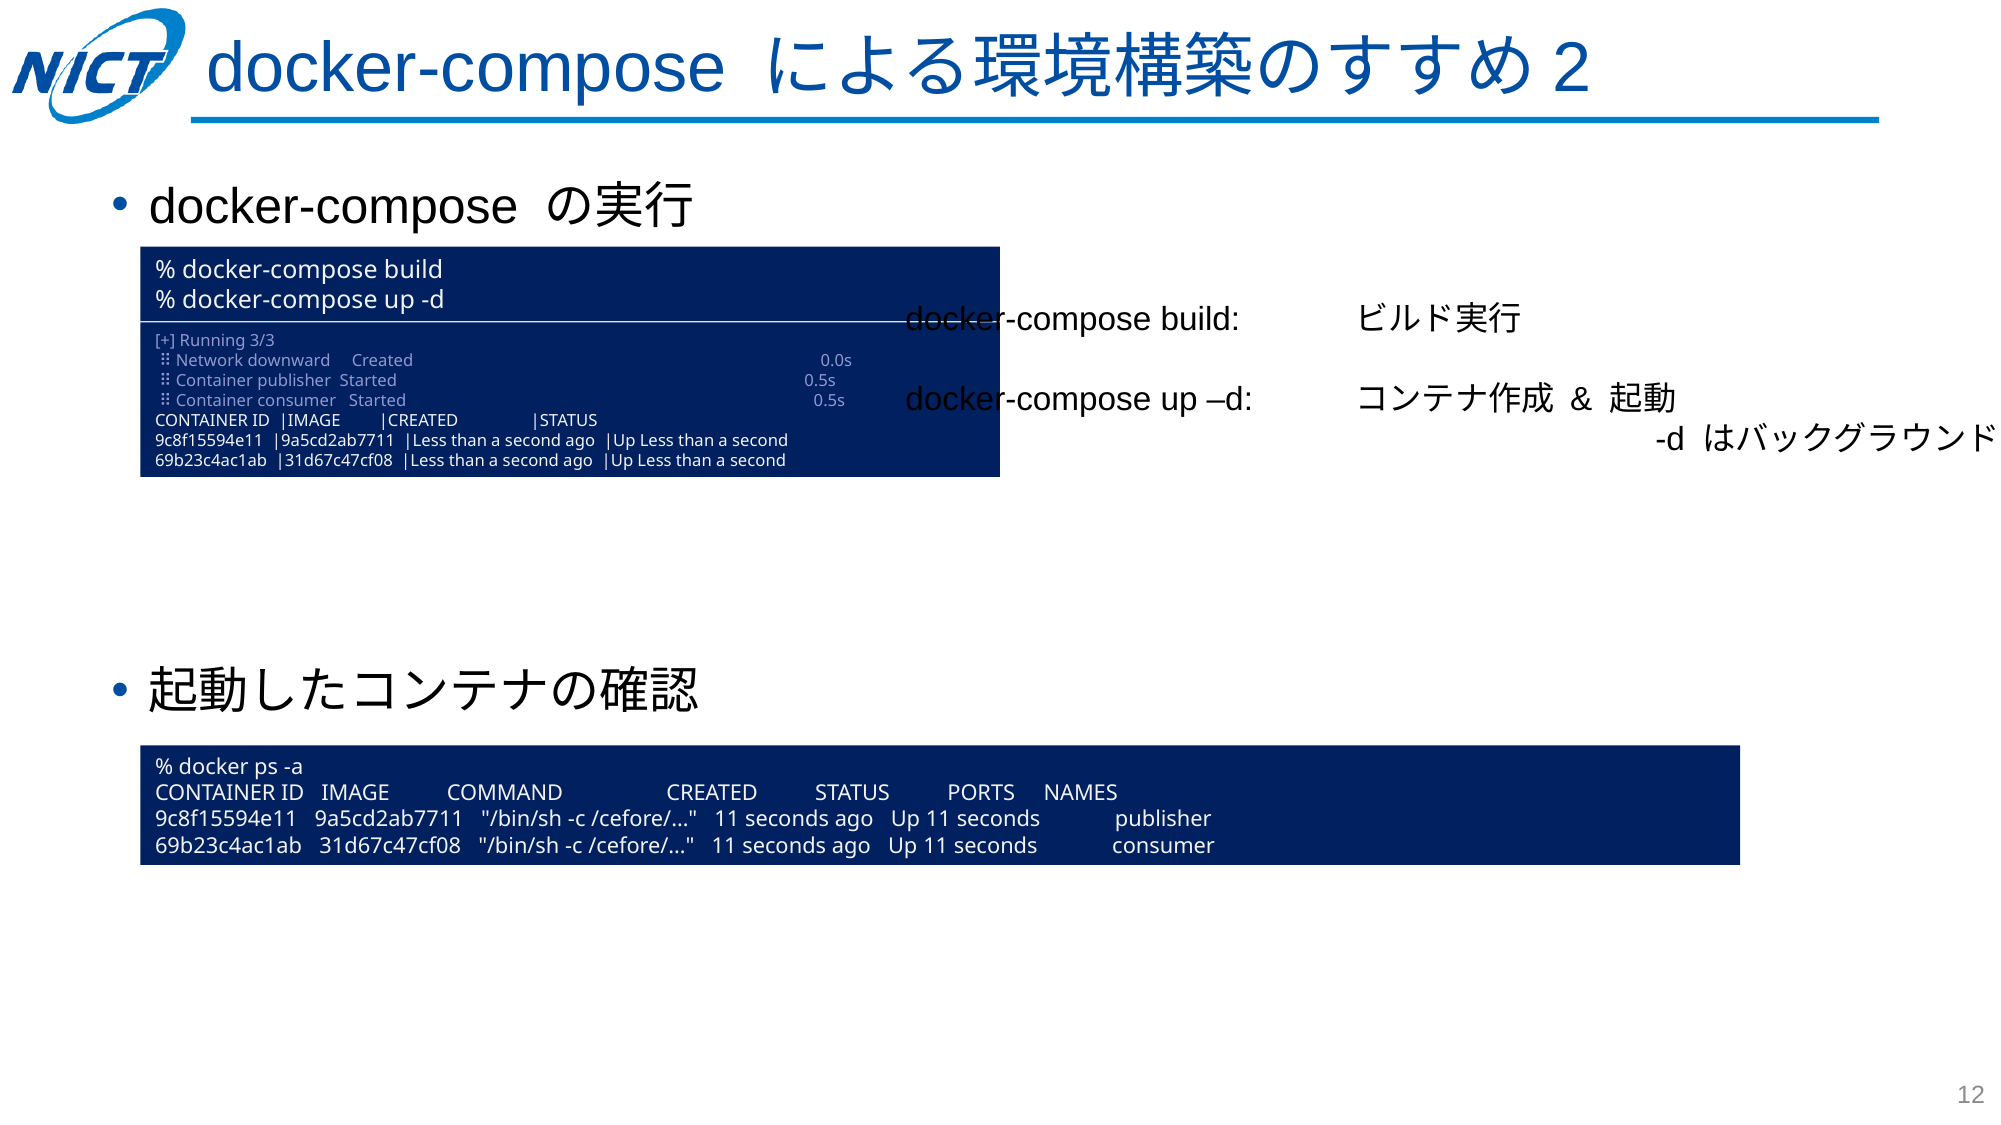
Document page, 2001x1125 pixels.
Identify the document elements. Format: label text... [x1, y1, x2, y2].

title docker-compose による環境構築のすすめ2 [191, 23, 1871, 116]
text_box docker-compose build: ビルド実行 docker-compose up –d: コンテナ作成 & 起動 -d はバックグラウンド実行 [1000, 289, 2000, 505]
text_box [140, 246, 1000, 601]
text_box % docker ps -a CONTAINER ID IMAGE COMMAND CREATED STATUS PORTS NAMES 9c8f15594e11 9a5cd2ab7711 "/bin/sh -c /cefore/…" 11 seconds ago Up 11 seconds publisher 69b23c4ac1ab 31d67c47cf08 "/bin/sh -c /cefore/…" 11 seconds ago Up 11 seconds consumer [140, 745, 1741, 865]
slide_number 12 [1920, 1063, 2000, 1124]
list docker-compose の実行 起動したコンテナの確認 [96, 166, 1066, 997]
